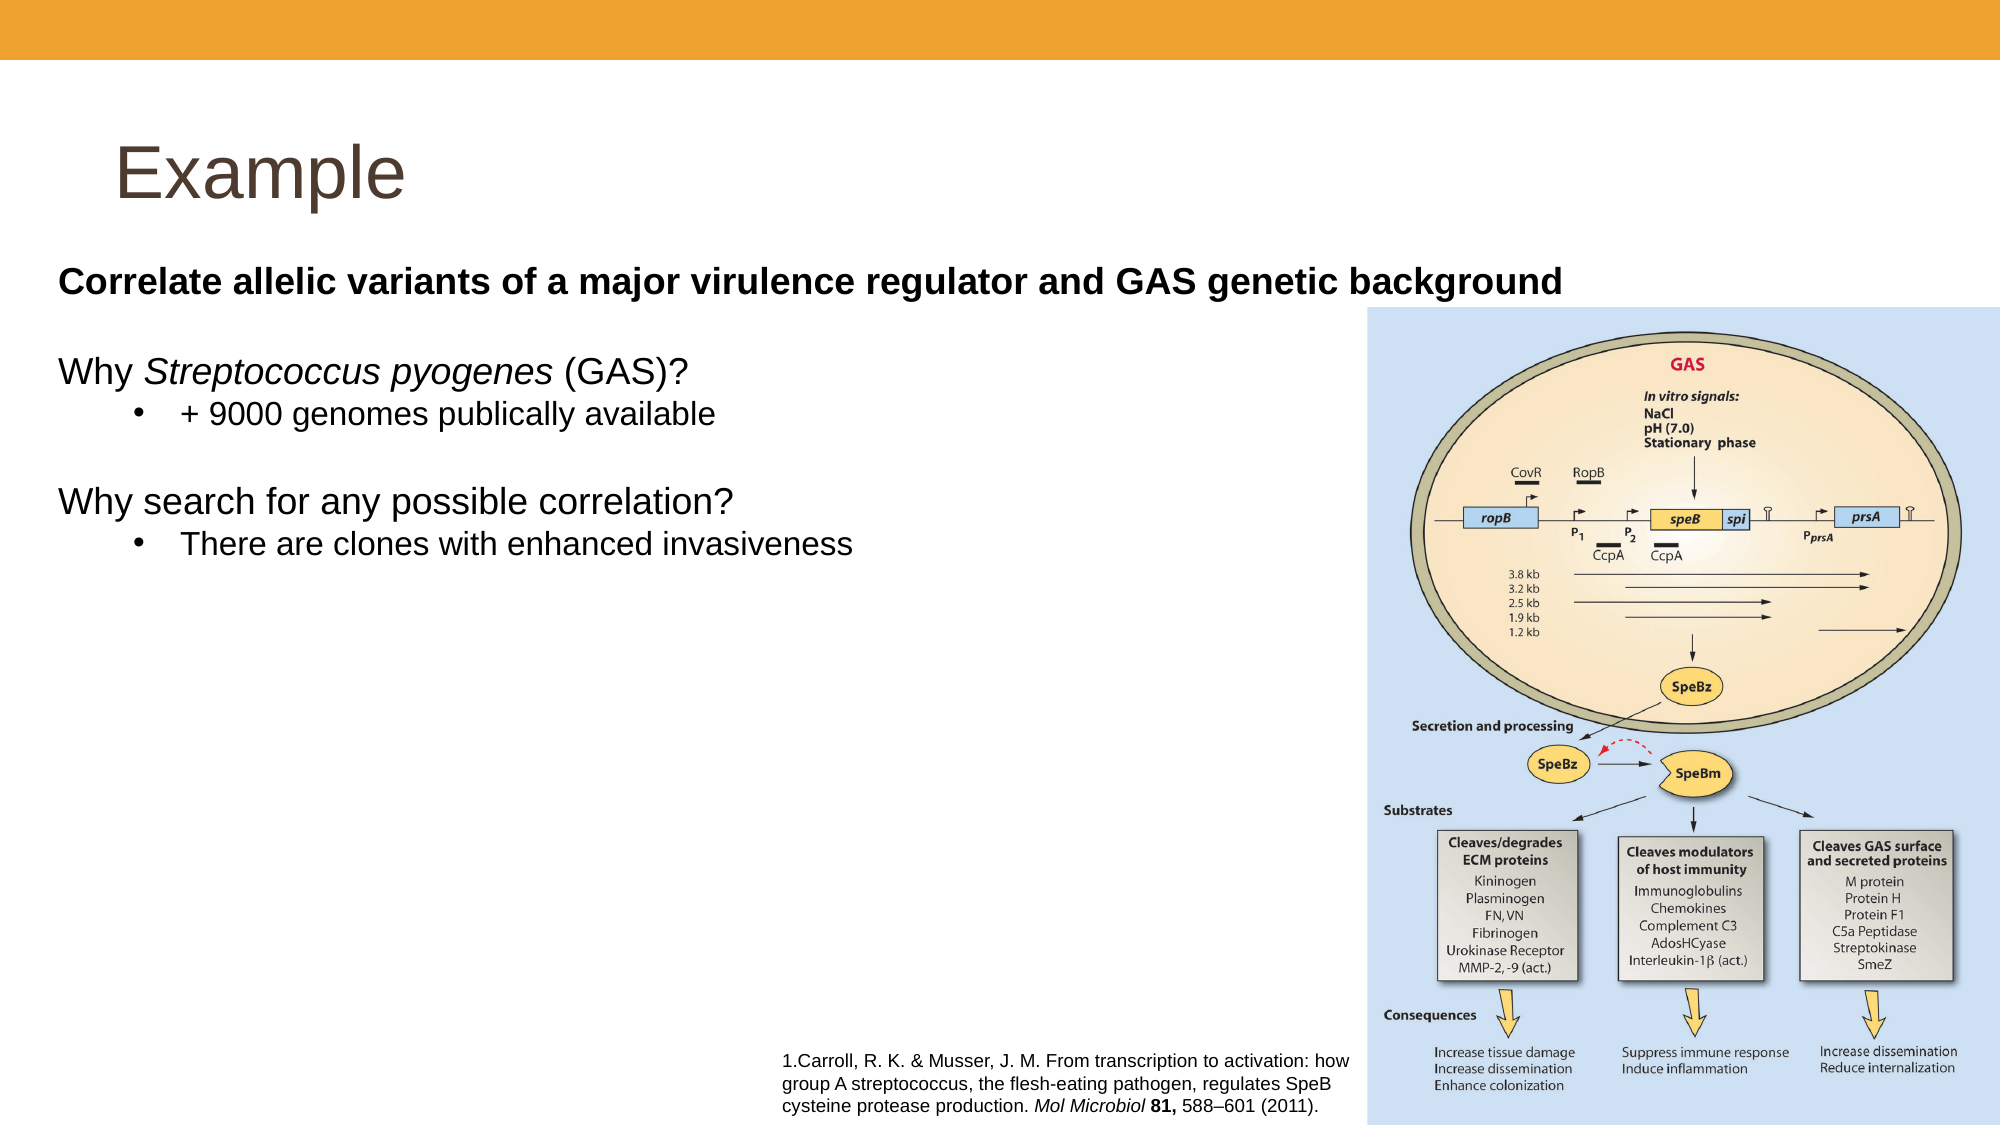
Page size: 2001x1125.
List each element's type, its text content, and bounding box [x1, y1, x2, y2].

title Example [99, 87, 1900, 250]
text_box Correlate allelic variants of a major virulence regulator and GAS genetic background Why Streptococcus pyogenes (GAS)? + 9000 genomes publically available Why search for any possible correlation? There are clones with enhanced invasiveness [43, 249, 1580, 570]
text_box 1.Carroll, R. K. & Musser, J. M. From transcription to activation: how group A streptococcus, the flesh-eating pathogen, regulates SpeB cysteine protease production. Mol Microbiol 81, 588–601 (2011). [767, 1041, 1364, 1124]
picture [1367, 307, 2000, 1125]
